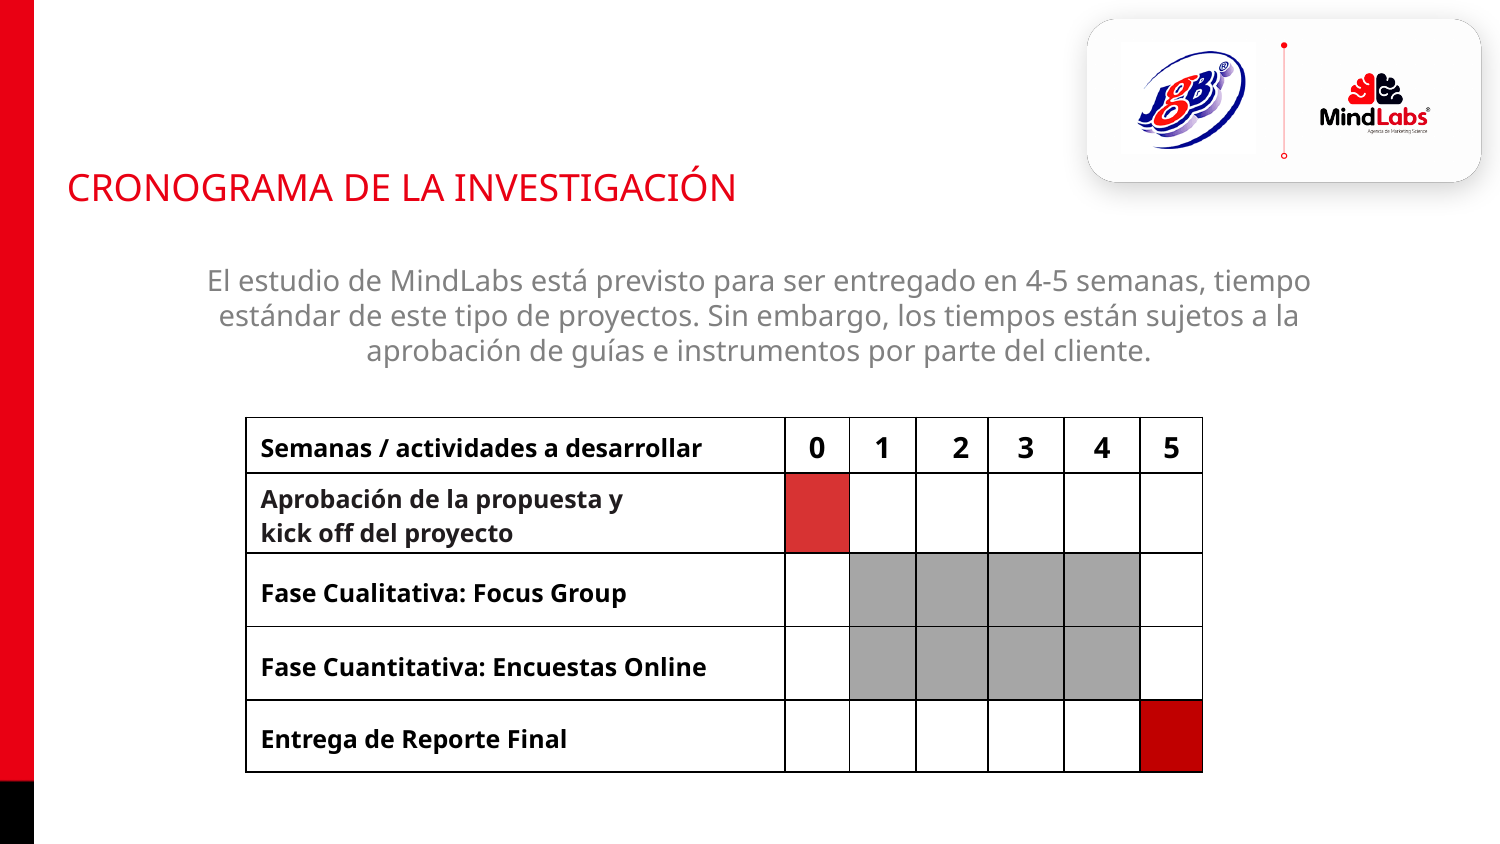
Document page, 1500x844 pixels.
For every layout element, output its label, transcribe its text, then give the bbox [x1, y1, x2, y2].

table_header Semanas / actividades a desarrollar [247, 418, 784, 472]
table_cell [989, 701, 1063, 771]
text_box El estudio de MindLabs está previsto para ser entregado en 4-5 semanas, tiempo estándar de este tipo de proyectos. Sin embargo, los tiempos están sujetos a la aprobación de guías e instrumentos por parte del cliente. [133, 254, 1386, 375]
text_box CRONOGRAMA DE LA INVESTIGACIÓN [45, 156, 760, 216]
table_header 1 [850, 418, 915, 472]
table_header 4 [1065, 418, 1139, 472]
table_cell [850, 474, 915, 552]
table_cell [786, 701, 849, 771]
table_cell [989, 627, 1063, 699]
table_cell [1141, 474, 1202, 552]
picture [0, 0, 1500, 844]
table_cell [917, 627, 987, 699]
table_cell [1141, 701, 1202, 771]
table_header 0 [786, 418, 849, 472]
table_cell Aprobación de la propuesta y kick off del proyecto [247, 474, 784, 552]
table_cell [850, 627, 915, 699]
table_cell [989, 474, 1063, 552]
table_cell Entrega de Reporte Final [247, 701, 784, 771]
table_header 3 [989, 418, 1063, 472]
table_cell [850, 554, 915, 626]
table_cell [917, 554, 987, 626]
table_cell [786, 474, 849, 552]
table_cell [786, 627, 849, 699]
table_cell [850, 701, 915, 771]
table_cell [1141, 627, 1202, 699]
table_cell [989, 554, 1063, 626]
table_cell [786, 554, 849, 626]
table_cell [917, 701, 987, 771]
table_cell [1065, 701, 1139, 771]
table_cell [1141, 554, 1202, 626]
table_cell [917, 474, 987, 552]
table_cell [1065, 474, 1139, 552]
table_header 5 [1141, 418, 1202, 472]
table_header 2 [917, 418, 987, 472]
table_cell [1065, 554, 1139, 626]
table_cell [1065, 627, 1139, 699]
table_cell Fase Cuantitativa: Encuestas Online [247, 627, 784, 699]
table_cell Fase Cualitativa: Focus Group [247, 554, 784, 626]
